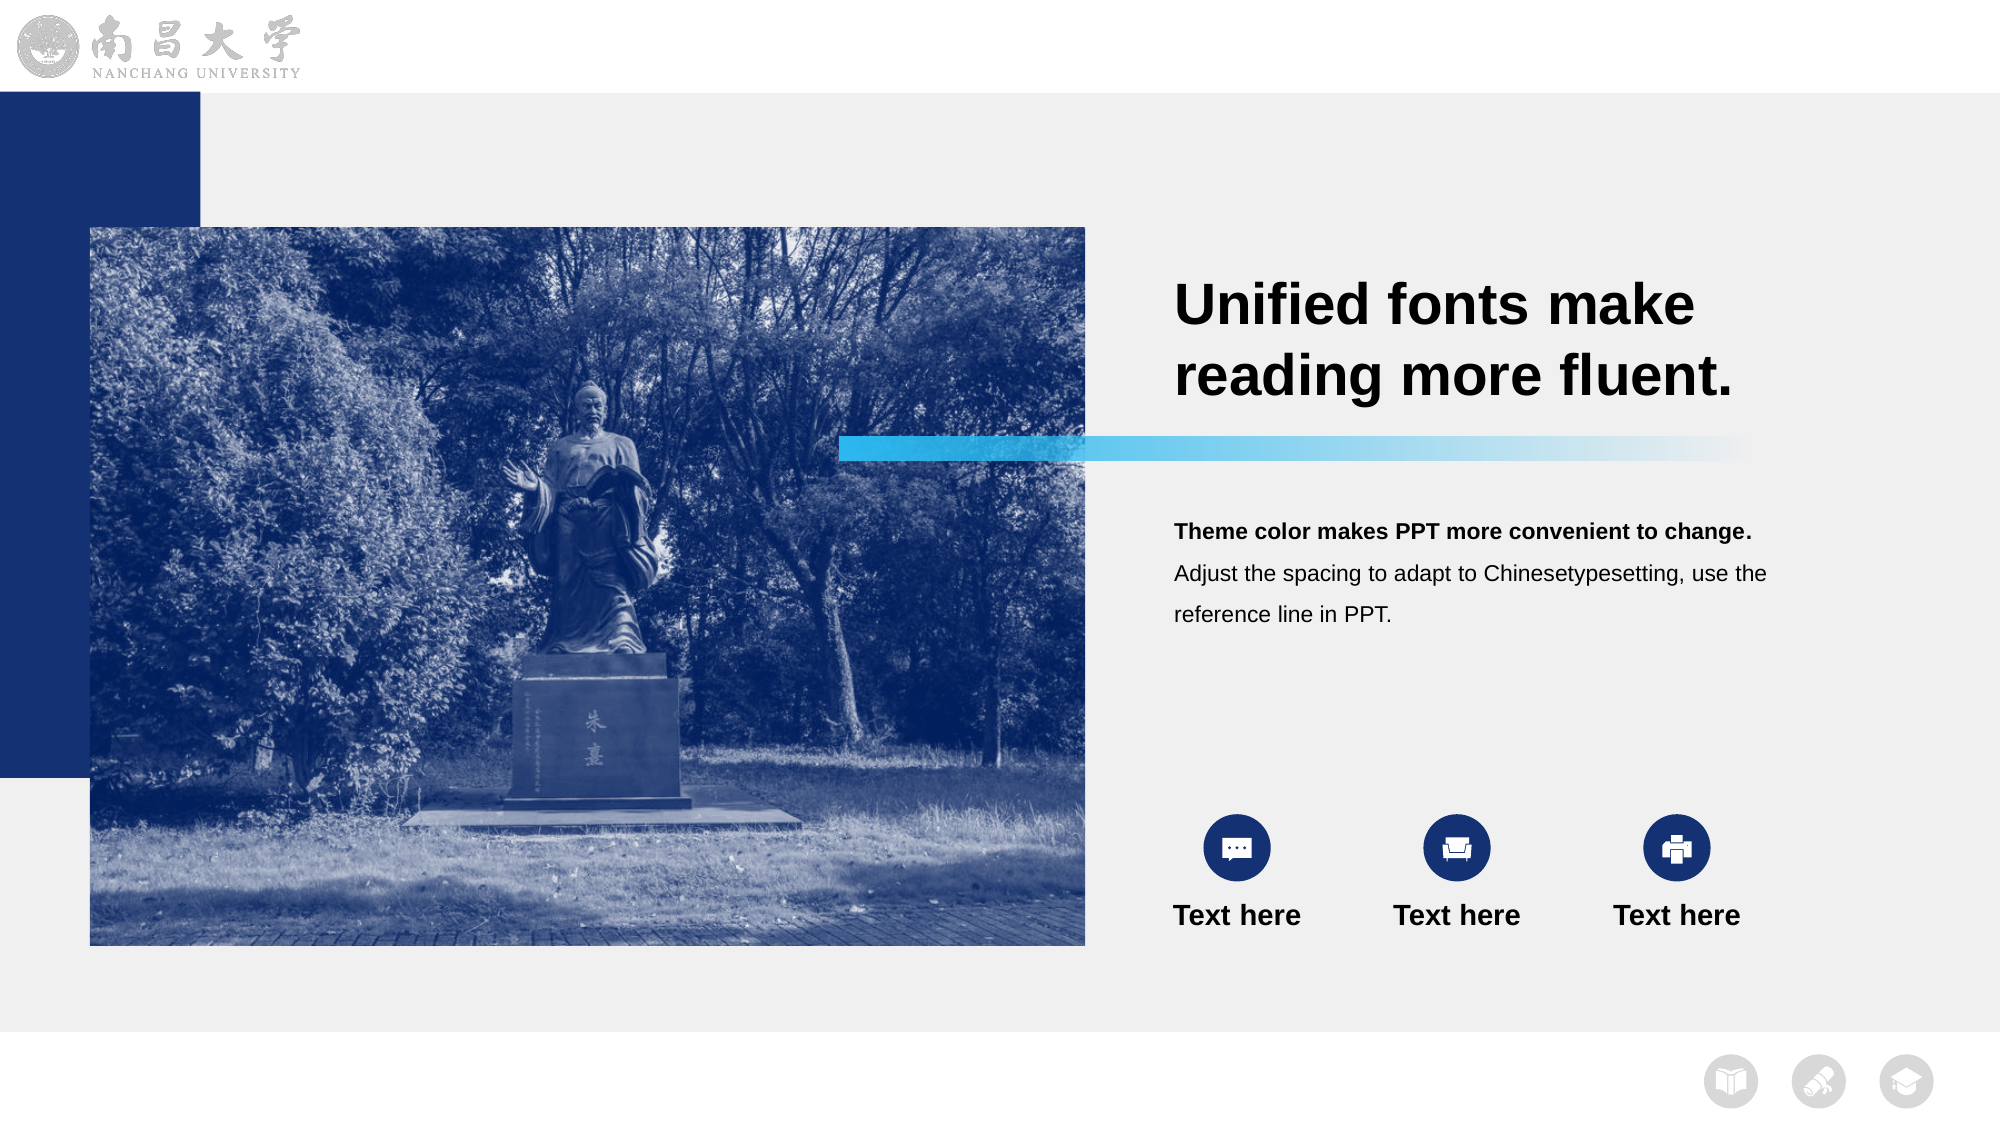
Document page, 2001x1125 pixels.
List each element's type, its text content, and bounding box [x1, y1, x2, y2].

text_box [1128, 814, 1346, 946]
text_box Unified fonts make reading more fluent. [1159, 259, 1854, 437]
text_box [839, 435, 1752, 462]
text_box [1568, 814, 1786, 946]
text_box [89, 227, 1086, 946]
text_box [0, 91, 201, 779]
text_box Theme color makes PPT more convenient to change . Adjust the spacing to adapt to Chinesetypesetting, use the reference line in PPT. [1159, 495, 1786, 672]
picture [17, 15, 300, 78]
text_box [1348, 814, 1566, 946]
